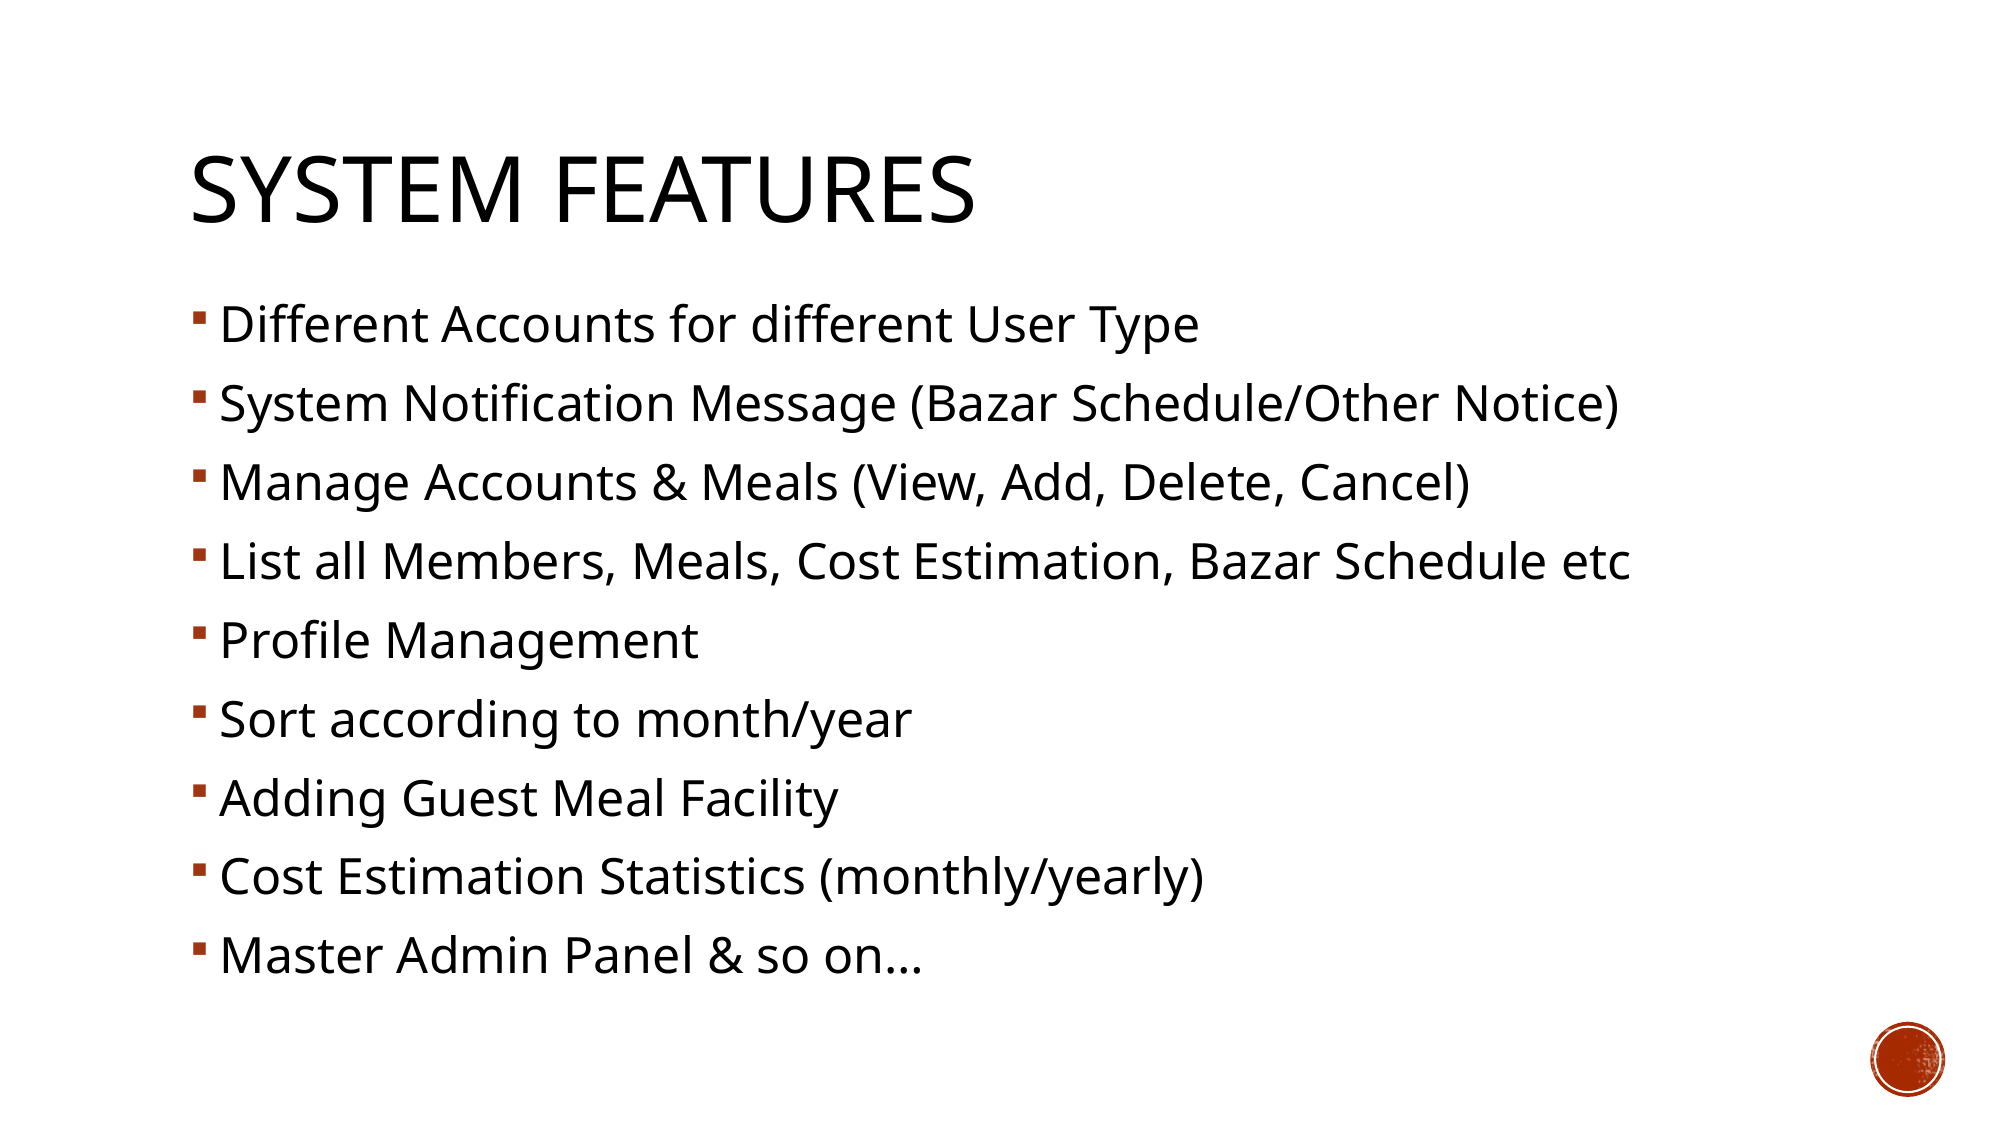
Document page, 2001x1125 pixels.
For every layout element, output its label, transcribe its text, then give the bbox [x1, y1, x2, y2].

title System features [174, 115, 1825, 270]
list Different Accounts for different User Type System Notification Message (Bazar Schedule/Other Notice) Manage Accounts & Meals (View, Add, Delete, Cancel) List all Members, Meals, Cost Estimation, Bazar Schedule etc Profile Management Sort according to month/year Adding Guest Meal Facility Cost Estimation Statistics (monthly/yearly) Master Admin Panel & so on… [174, 291, 1825, 1038]
